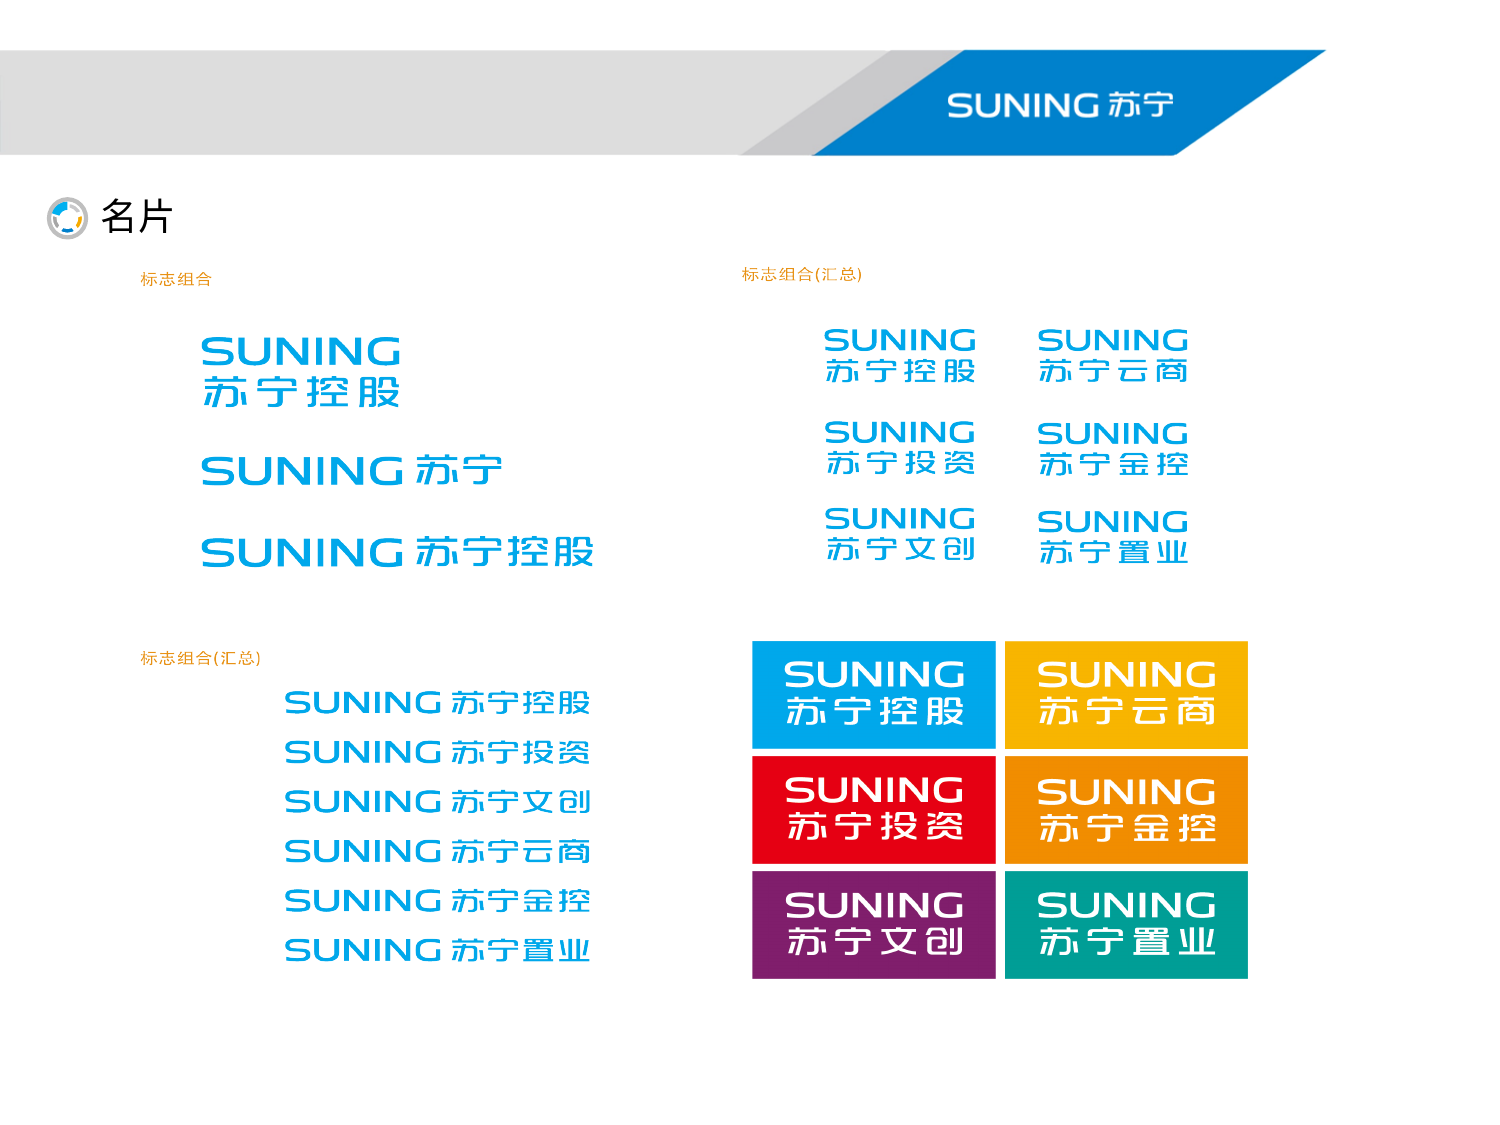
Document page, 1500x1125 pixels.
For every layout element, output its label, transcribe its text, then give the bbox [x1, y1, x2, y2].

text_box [40, 199, 91, 241]
text_box 名片 [85, 190, 904, 247]
picture [140, 266, 1248, 979]
picture [0, 26, 1500, 177]
